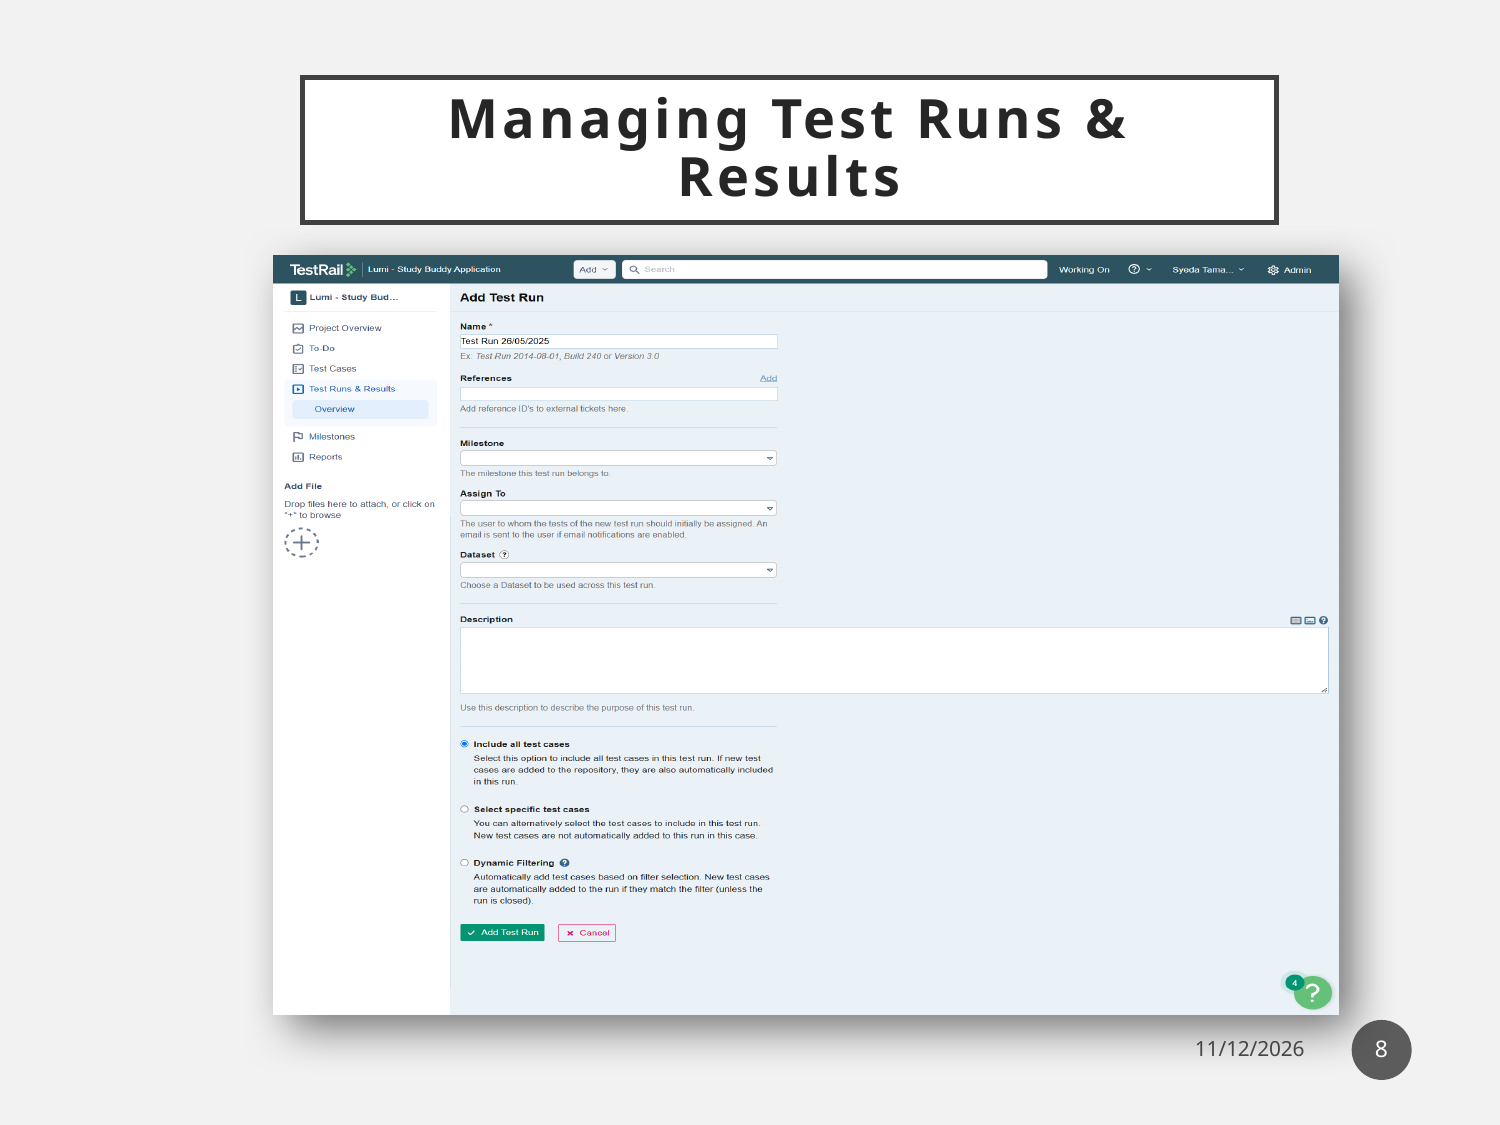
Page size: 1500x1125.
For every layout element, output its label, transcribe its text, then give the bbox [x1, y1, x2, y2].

slide_number 8 [1351, 1019, 1412, 1080]
title Managing Test Runs & Results [300, 75, 1279, 225]
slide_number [980, 1023, 1320, 1077]
picture [273, 255, 1339, 1015]
